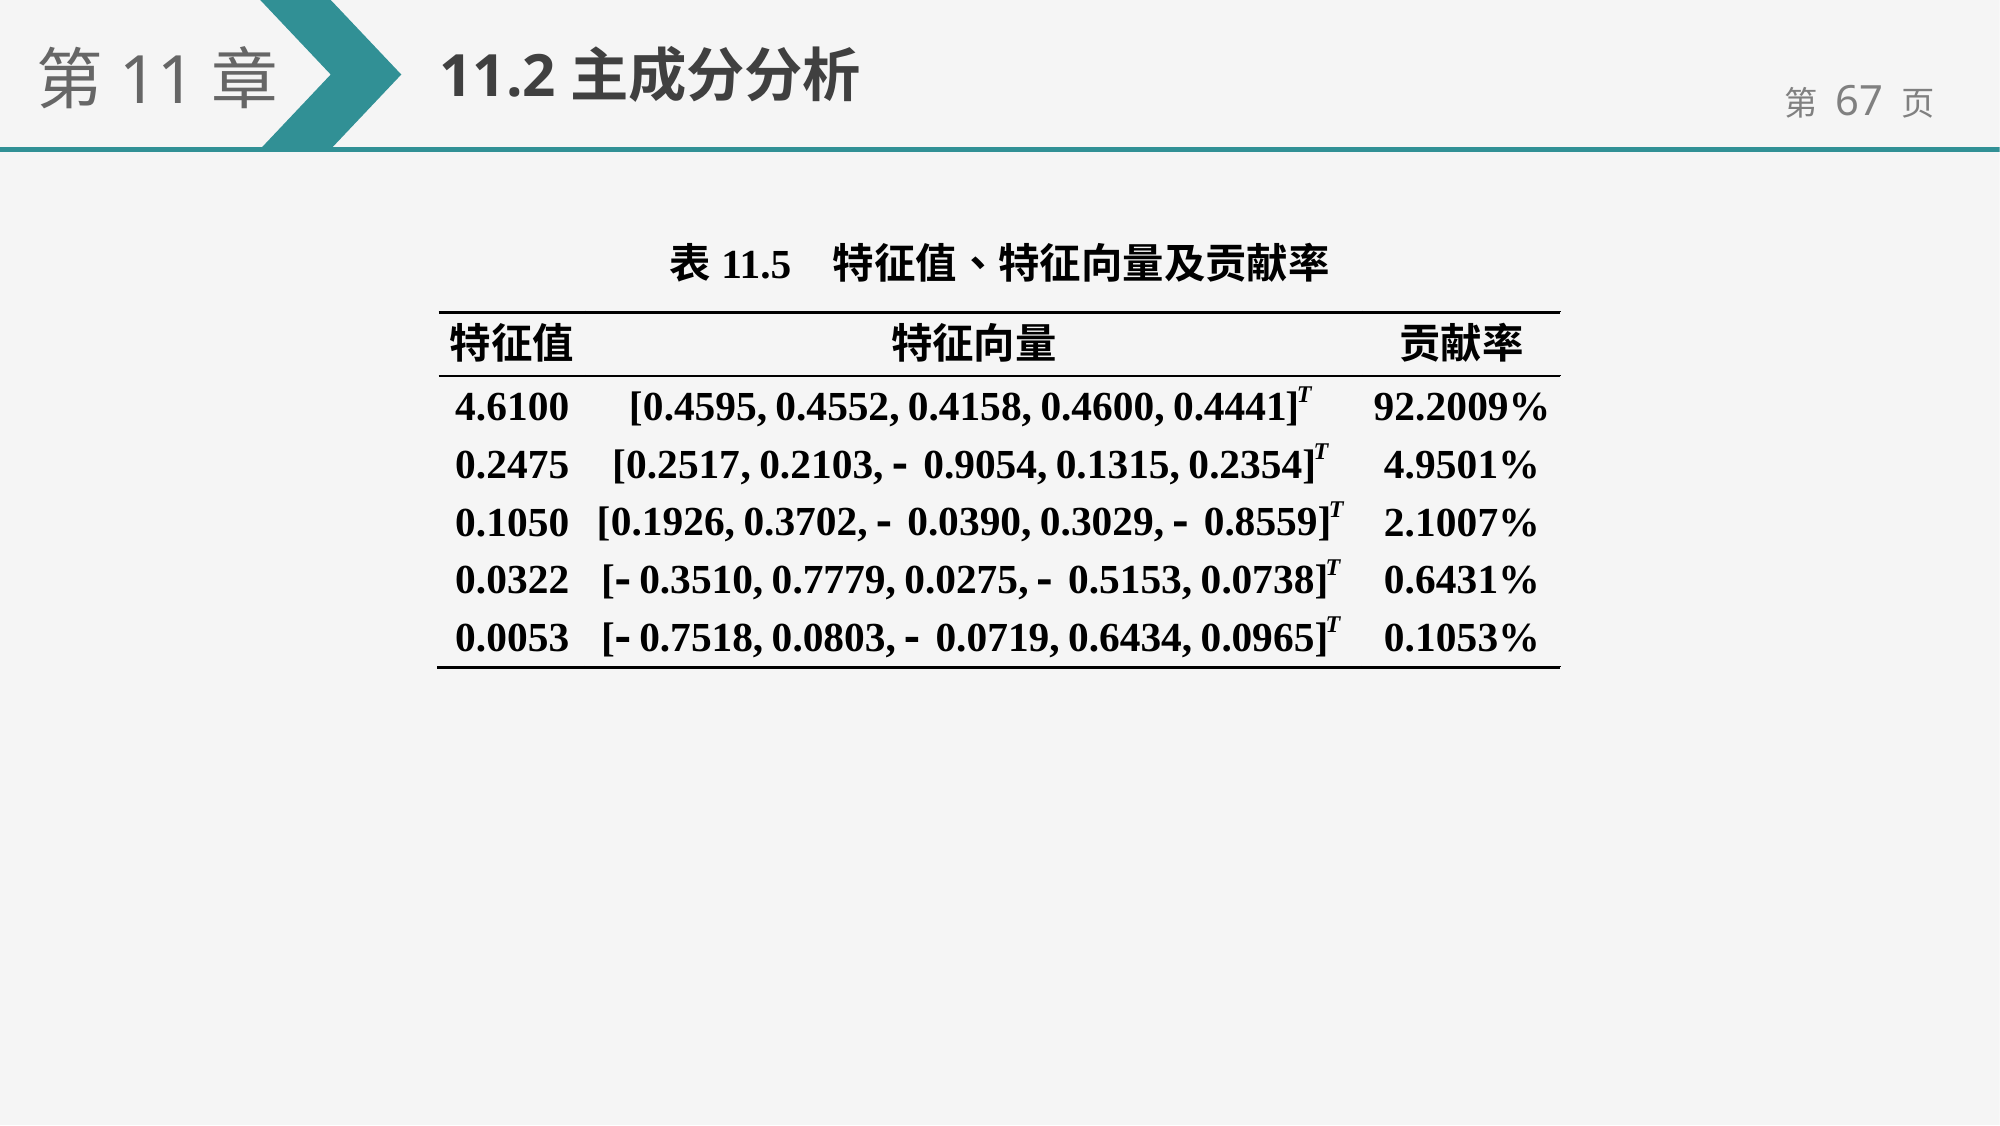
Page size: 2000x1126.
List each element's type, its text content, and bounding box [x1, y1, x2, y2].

text_box 11.2主成分分析 [424, 31, 1366, 116]
text_box [258, 0, 403, 148]
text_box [57, 217, 1937, 861]
text_box 第11章 [21, 29, 294, 125]
